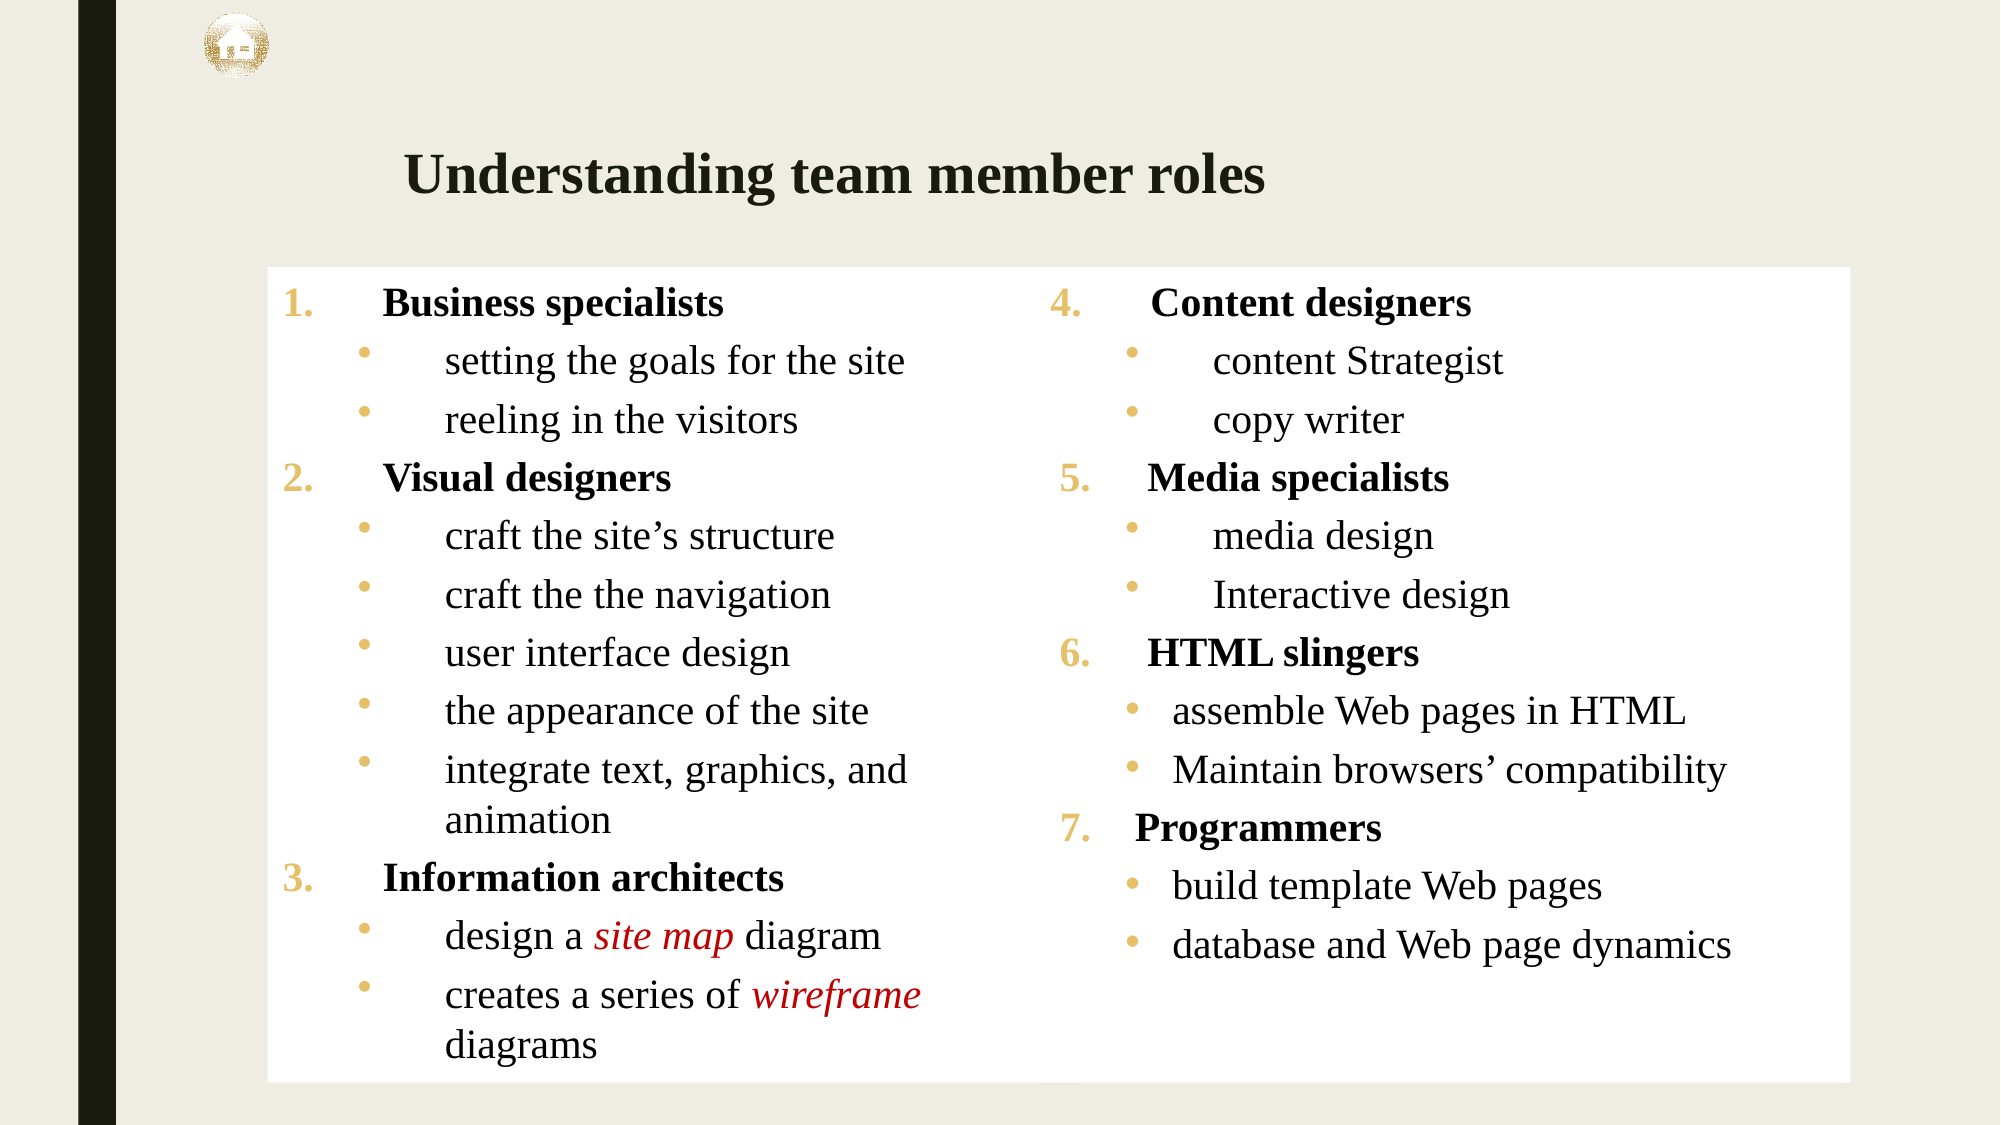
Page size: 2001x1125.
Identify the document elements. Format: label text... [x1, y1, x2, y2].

picture [202, 11, 270, 79]
text_box Understanding team member roles [388, 0, 1729, 213]
text_box Business specialists setting the goals for the site reeling in the visitors Visual designers craft the site’s structure craft the the navigation user interface design the appearance of the site integrate text, graphics, and animation Information architects design a site map diagram creates a series of wireframe diagrams [267, 267, 1035, 1083]
text_box Content designers content Strategist copy writer Media specialists media design Interactive design HTML slingers assemble Web pages in HTML Maintain browsers’ compatibility Programmers build template Web pages database and Web page dynamics [1035, 267, 1851, 1083]
